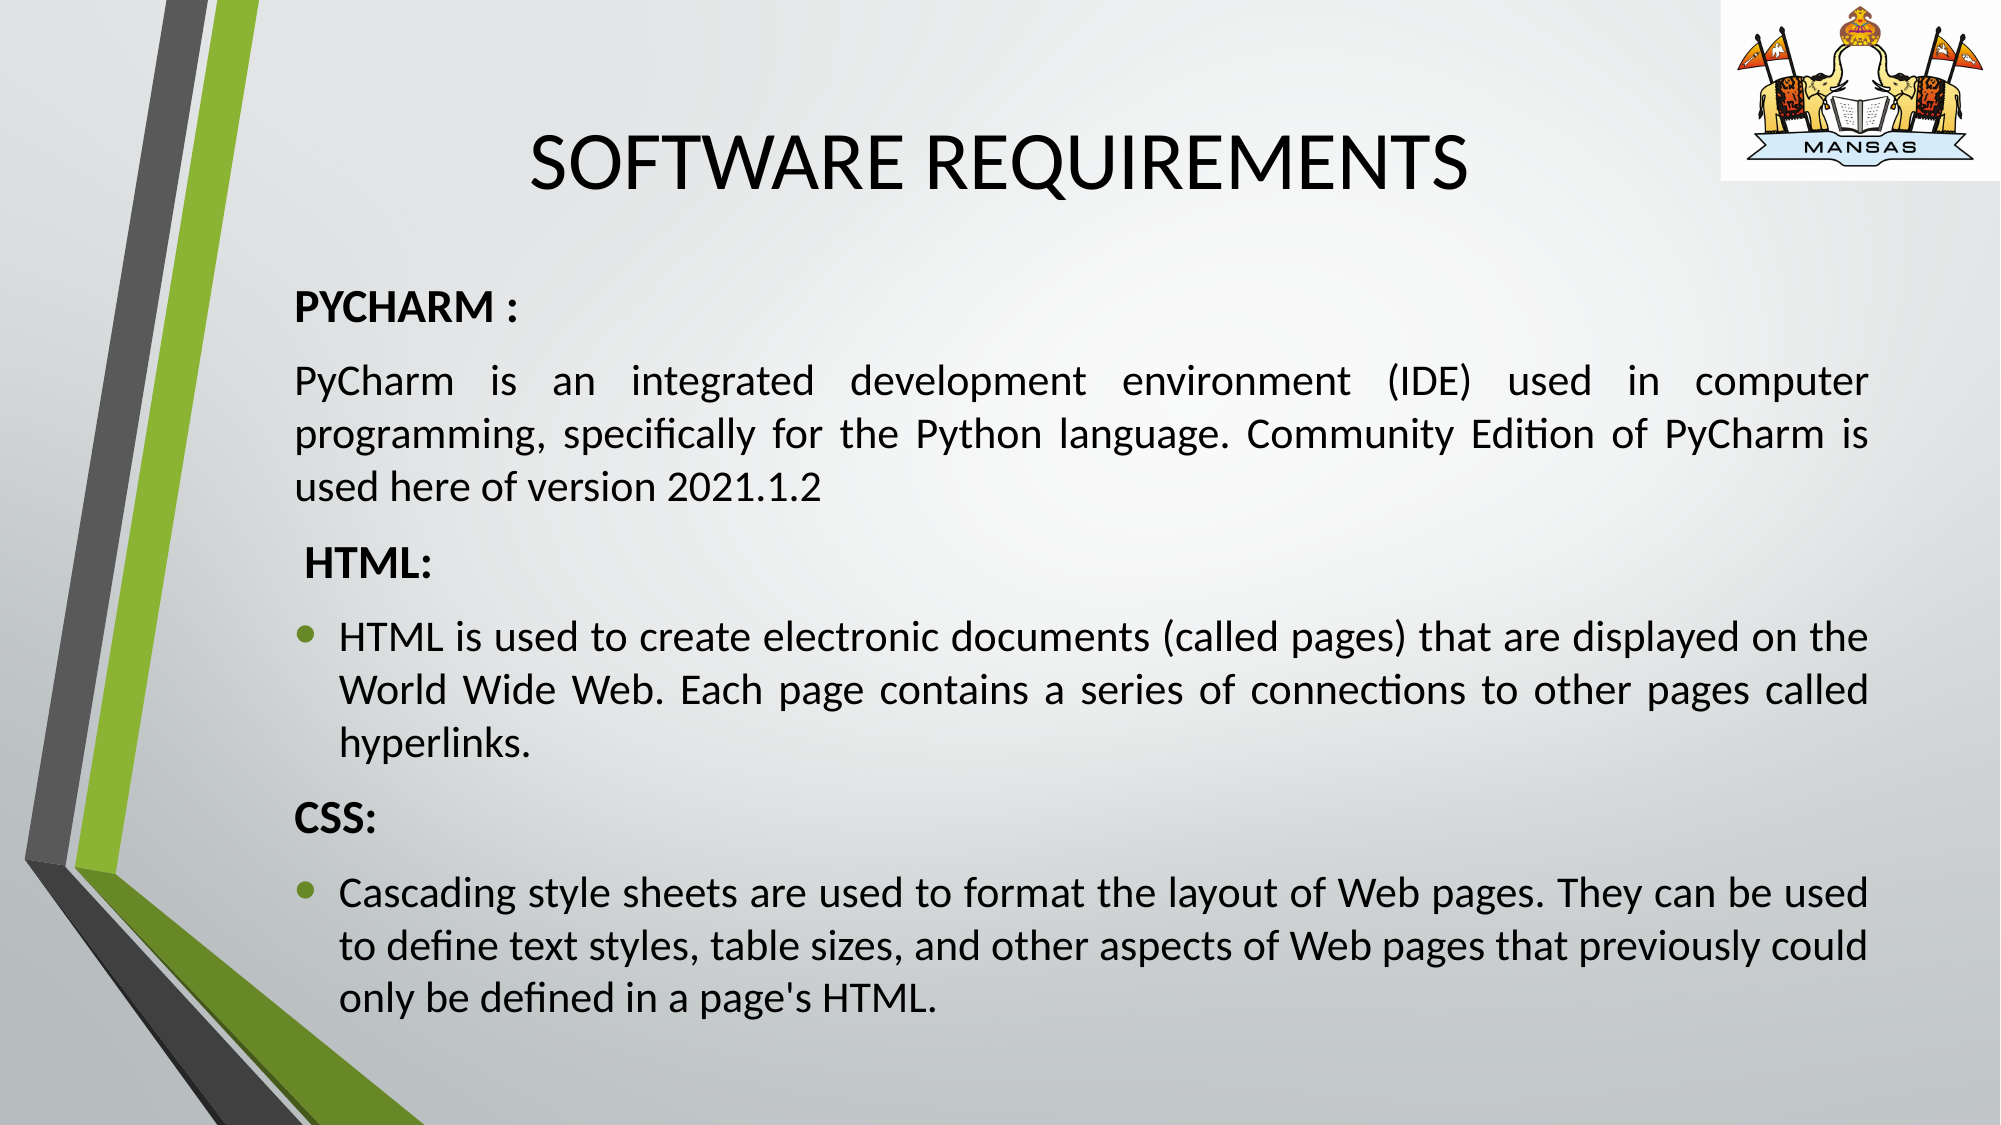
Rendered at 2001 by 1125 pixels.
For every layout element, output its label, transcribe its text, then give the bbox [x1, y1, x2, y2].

list PYCHARM : PyCharm is an integrated development environment (IDE) used in computer programming, specifically for the Python language. Community Edition of PyCharm is used here of version 2021.1.2 HTML: HTML is used to create electronic documents (called pages) that are displayed on the World Wide Web. Each page contains a series of connections to other pages called hyperlinks. CSS: Cascading style sheets are used to format the layout of Web pages. They can be used to define text styles, table sizes, and other aspects of Web pages that previously could only be defined in a page's HTML. [279, 267, 1887, 1035]
title SOFTWARE REQUIREMENTS [178, 42, 1822, 315]
picture [1720, 0, 2000, 181]
